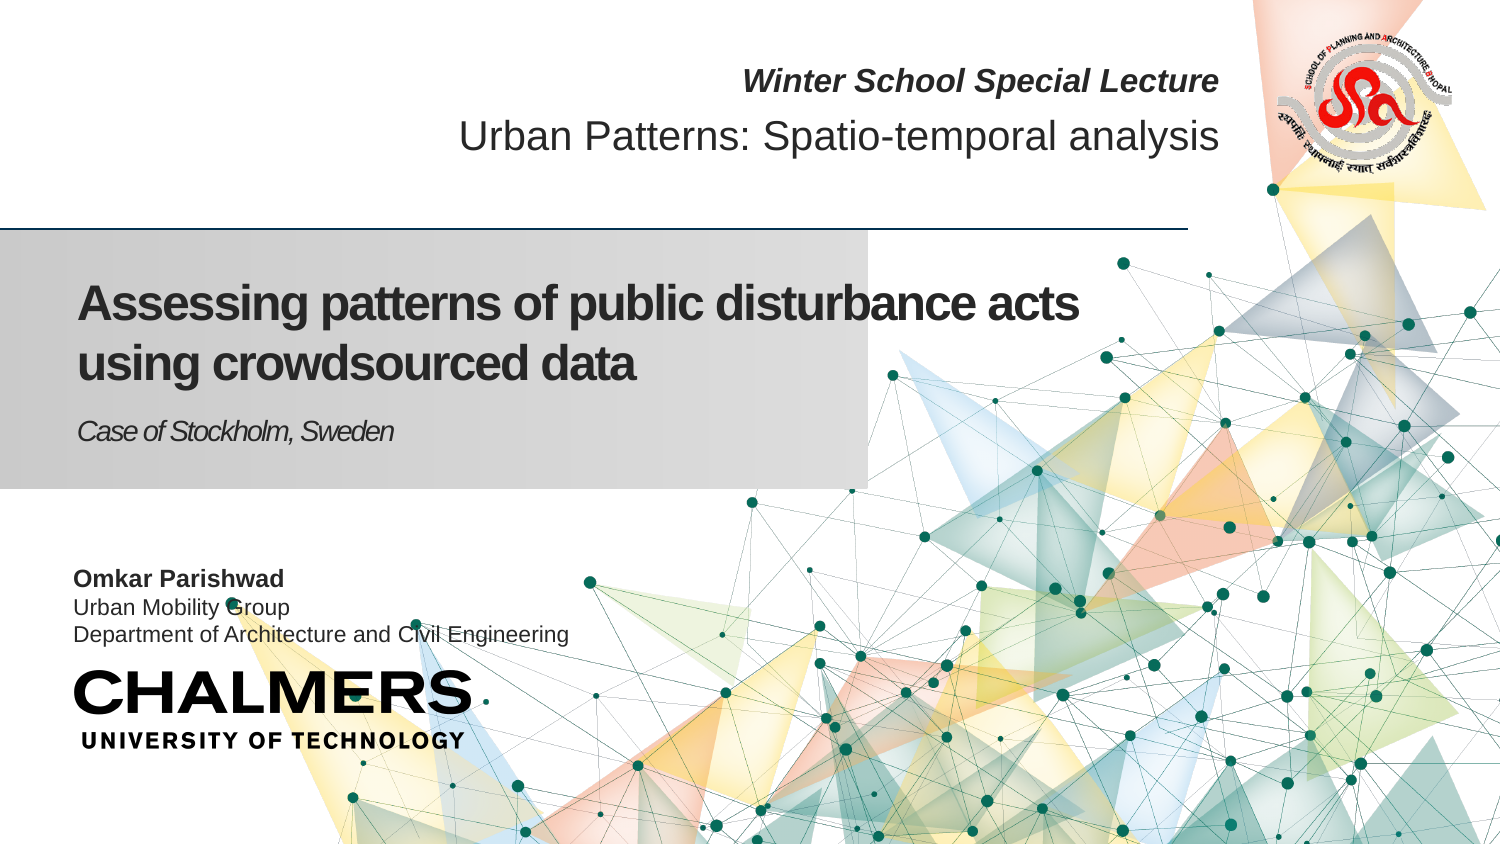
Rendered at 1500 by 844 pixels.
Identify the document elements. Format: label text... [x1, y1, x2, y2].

list Assessing patterns of public disturbance acts using crowdsourced data Case of Stockholm, Sweden [62, 263, 1170, 455]
text_box [0, 230, 868, 490]
text_box Omkar Parishwad Urban Mobility Group Department of Architecture and Civil Engineering [58, 554, 902, 692]
text_box Winter School Special Lecture Urban Patterns: Spatio-temporal analysis [168, 43, 1235, 172]
picture [17, 0, 1500, 844]
